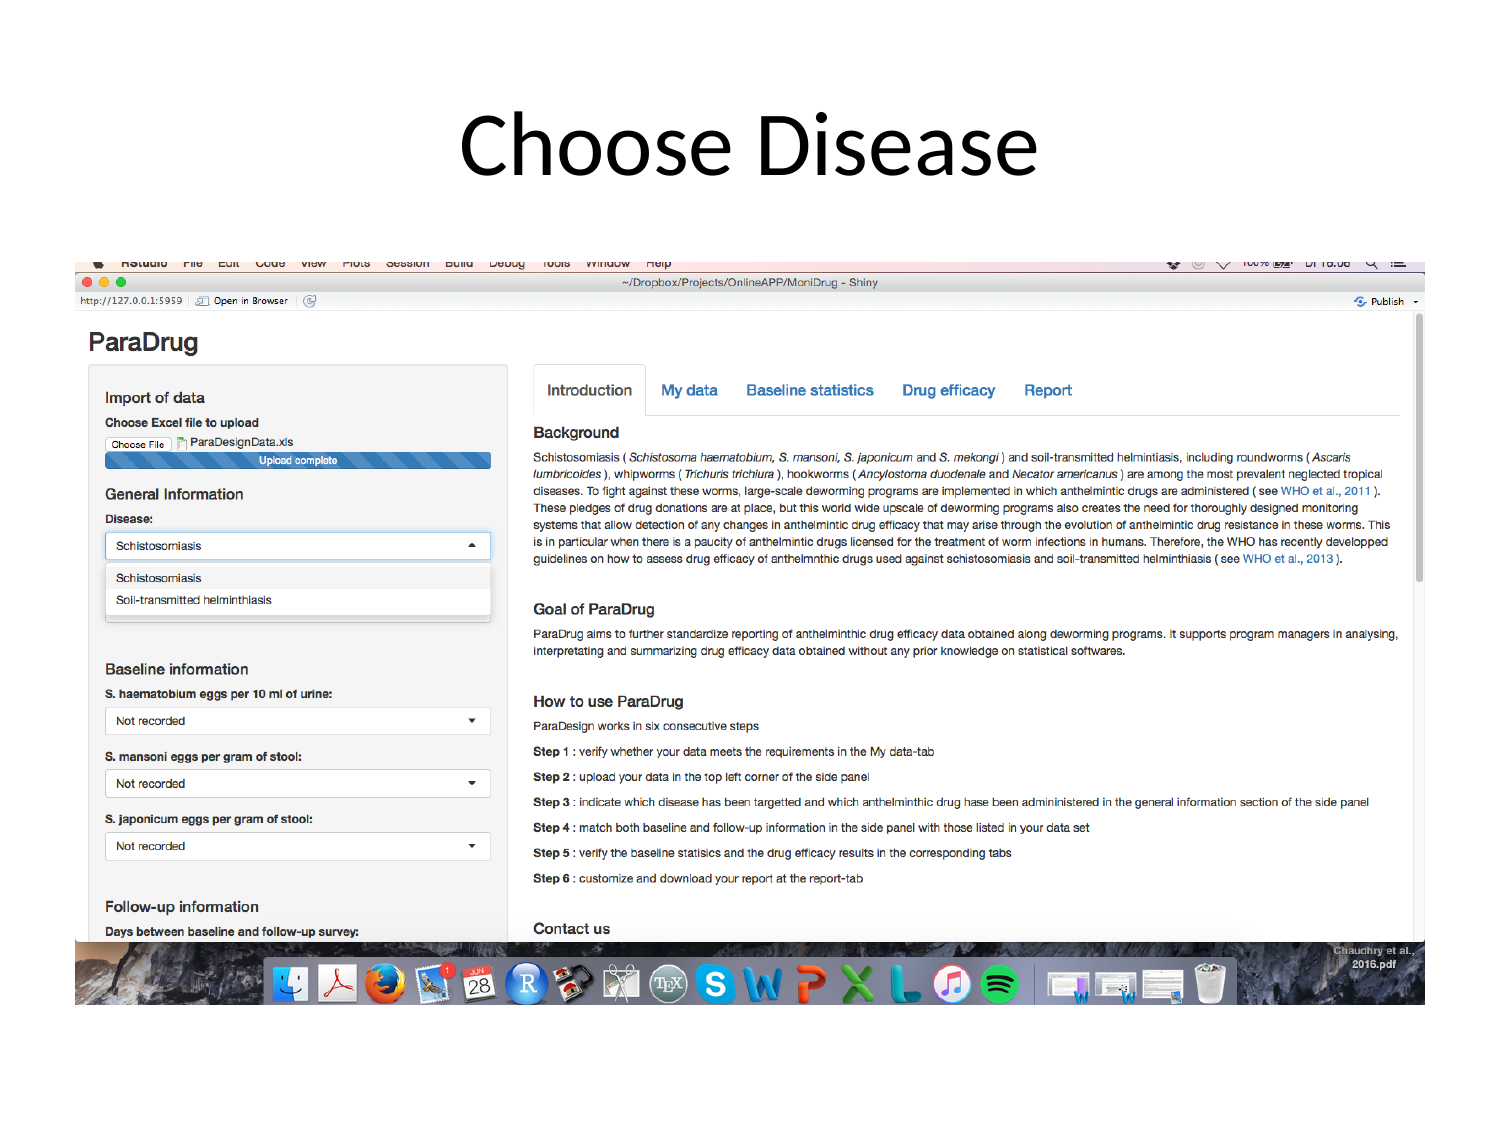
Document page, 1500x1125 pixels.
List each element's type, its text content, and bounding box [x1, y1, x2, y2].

title Choose Disease [75, 45, 1425, 233]
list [74, 262, 1426, 1006]
